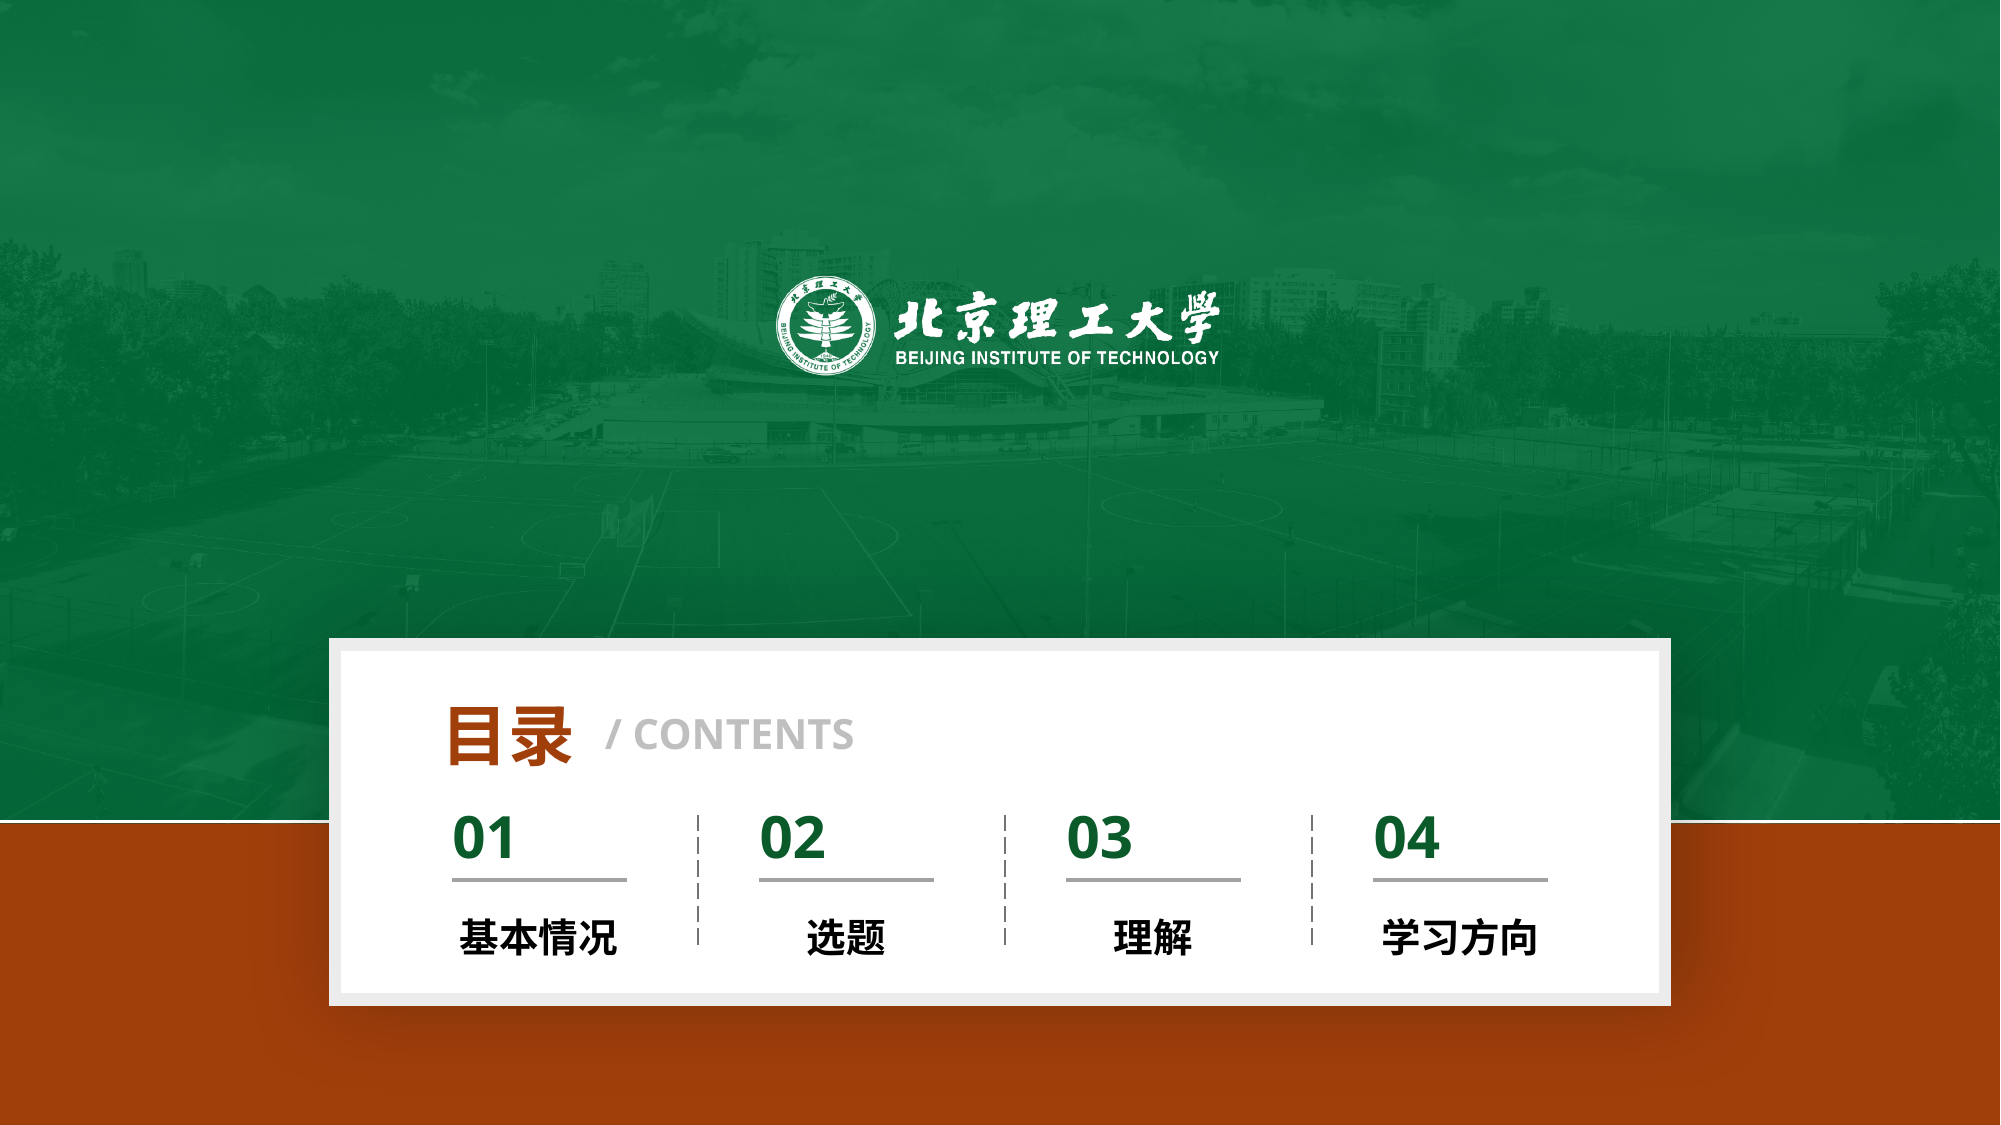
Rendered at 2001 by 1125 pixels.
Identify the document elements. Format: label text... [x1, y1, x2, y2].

picture [747, 251, 1253, 393]
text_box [744, 793, 934, 961]
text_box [437, 793, 635, 961]
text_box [1051, 793, 1241, 961]
text_box / CONTENTS [590, 684, 1004, 781]
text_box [1359, 793, 1556, 961]
text_box 目录 [439, 689, 590, 780]
